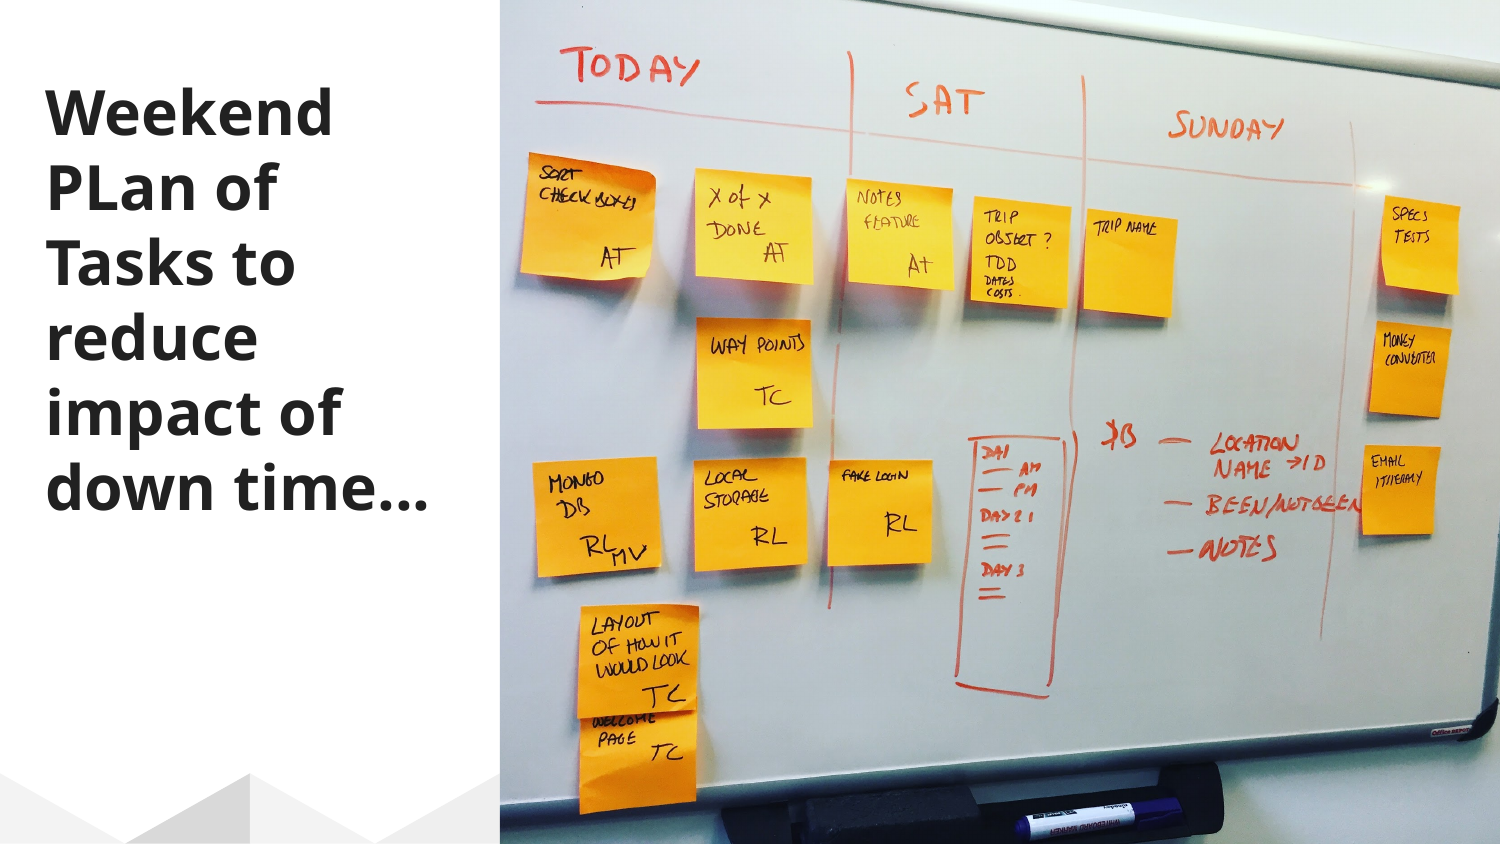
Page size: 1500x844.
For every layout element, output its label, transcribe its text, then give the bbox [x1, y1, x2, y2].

picture [499, 0, 1500, 844]
title Weekend PLan of Tasks to reduce impact of down time... [30, 57, 471, 727]
